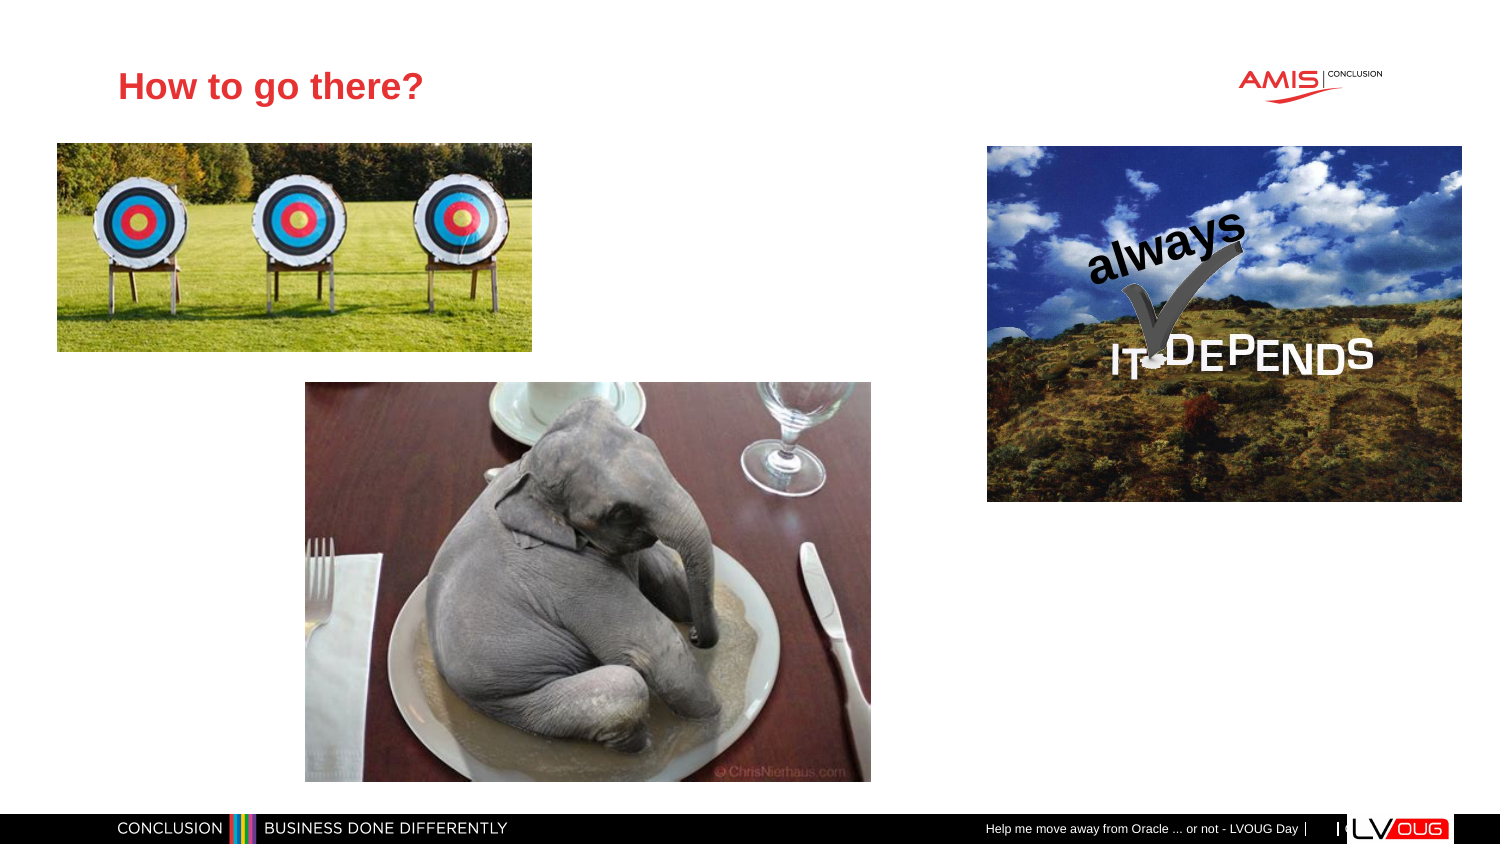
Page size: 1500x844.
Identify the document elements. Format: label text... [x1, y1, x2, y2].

picture [1181, 59, 1388, 106]
picture [57, 143, 533, 352]
picture [0, 814, 236, 844]
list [305, 382, 871, 782]
title How to go there? [118, 47, 1141, 130]
picture [987, 146, 1462, 502]
footer Help me move away from Oracle ... or not - LVOUG Day [814, 820, 1299, 839]
picture [239, 814, 1500, 844]
